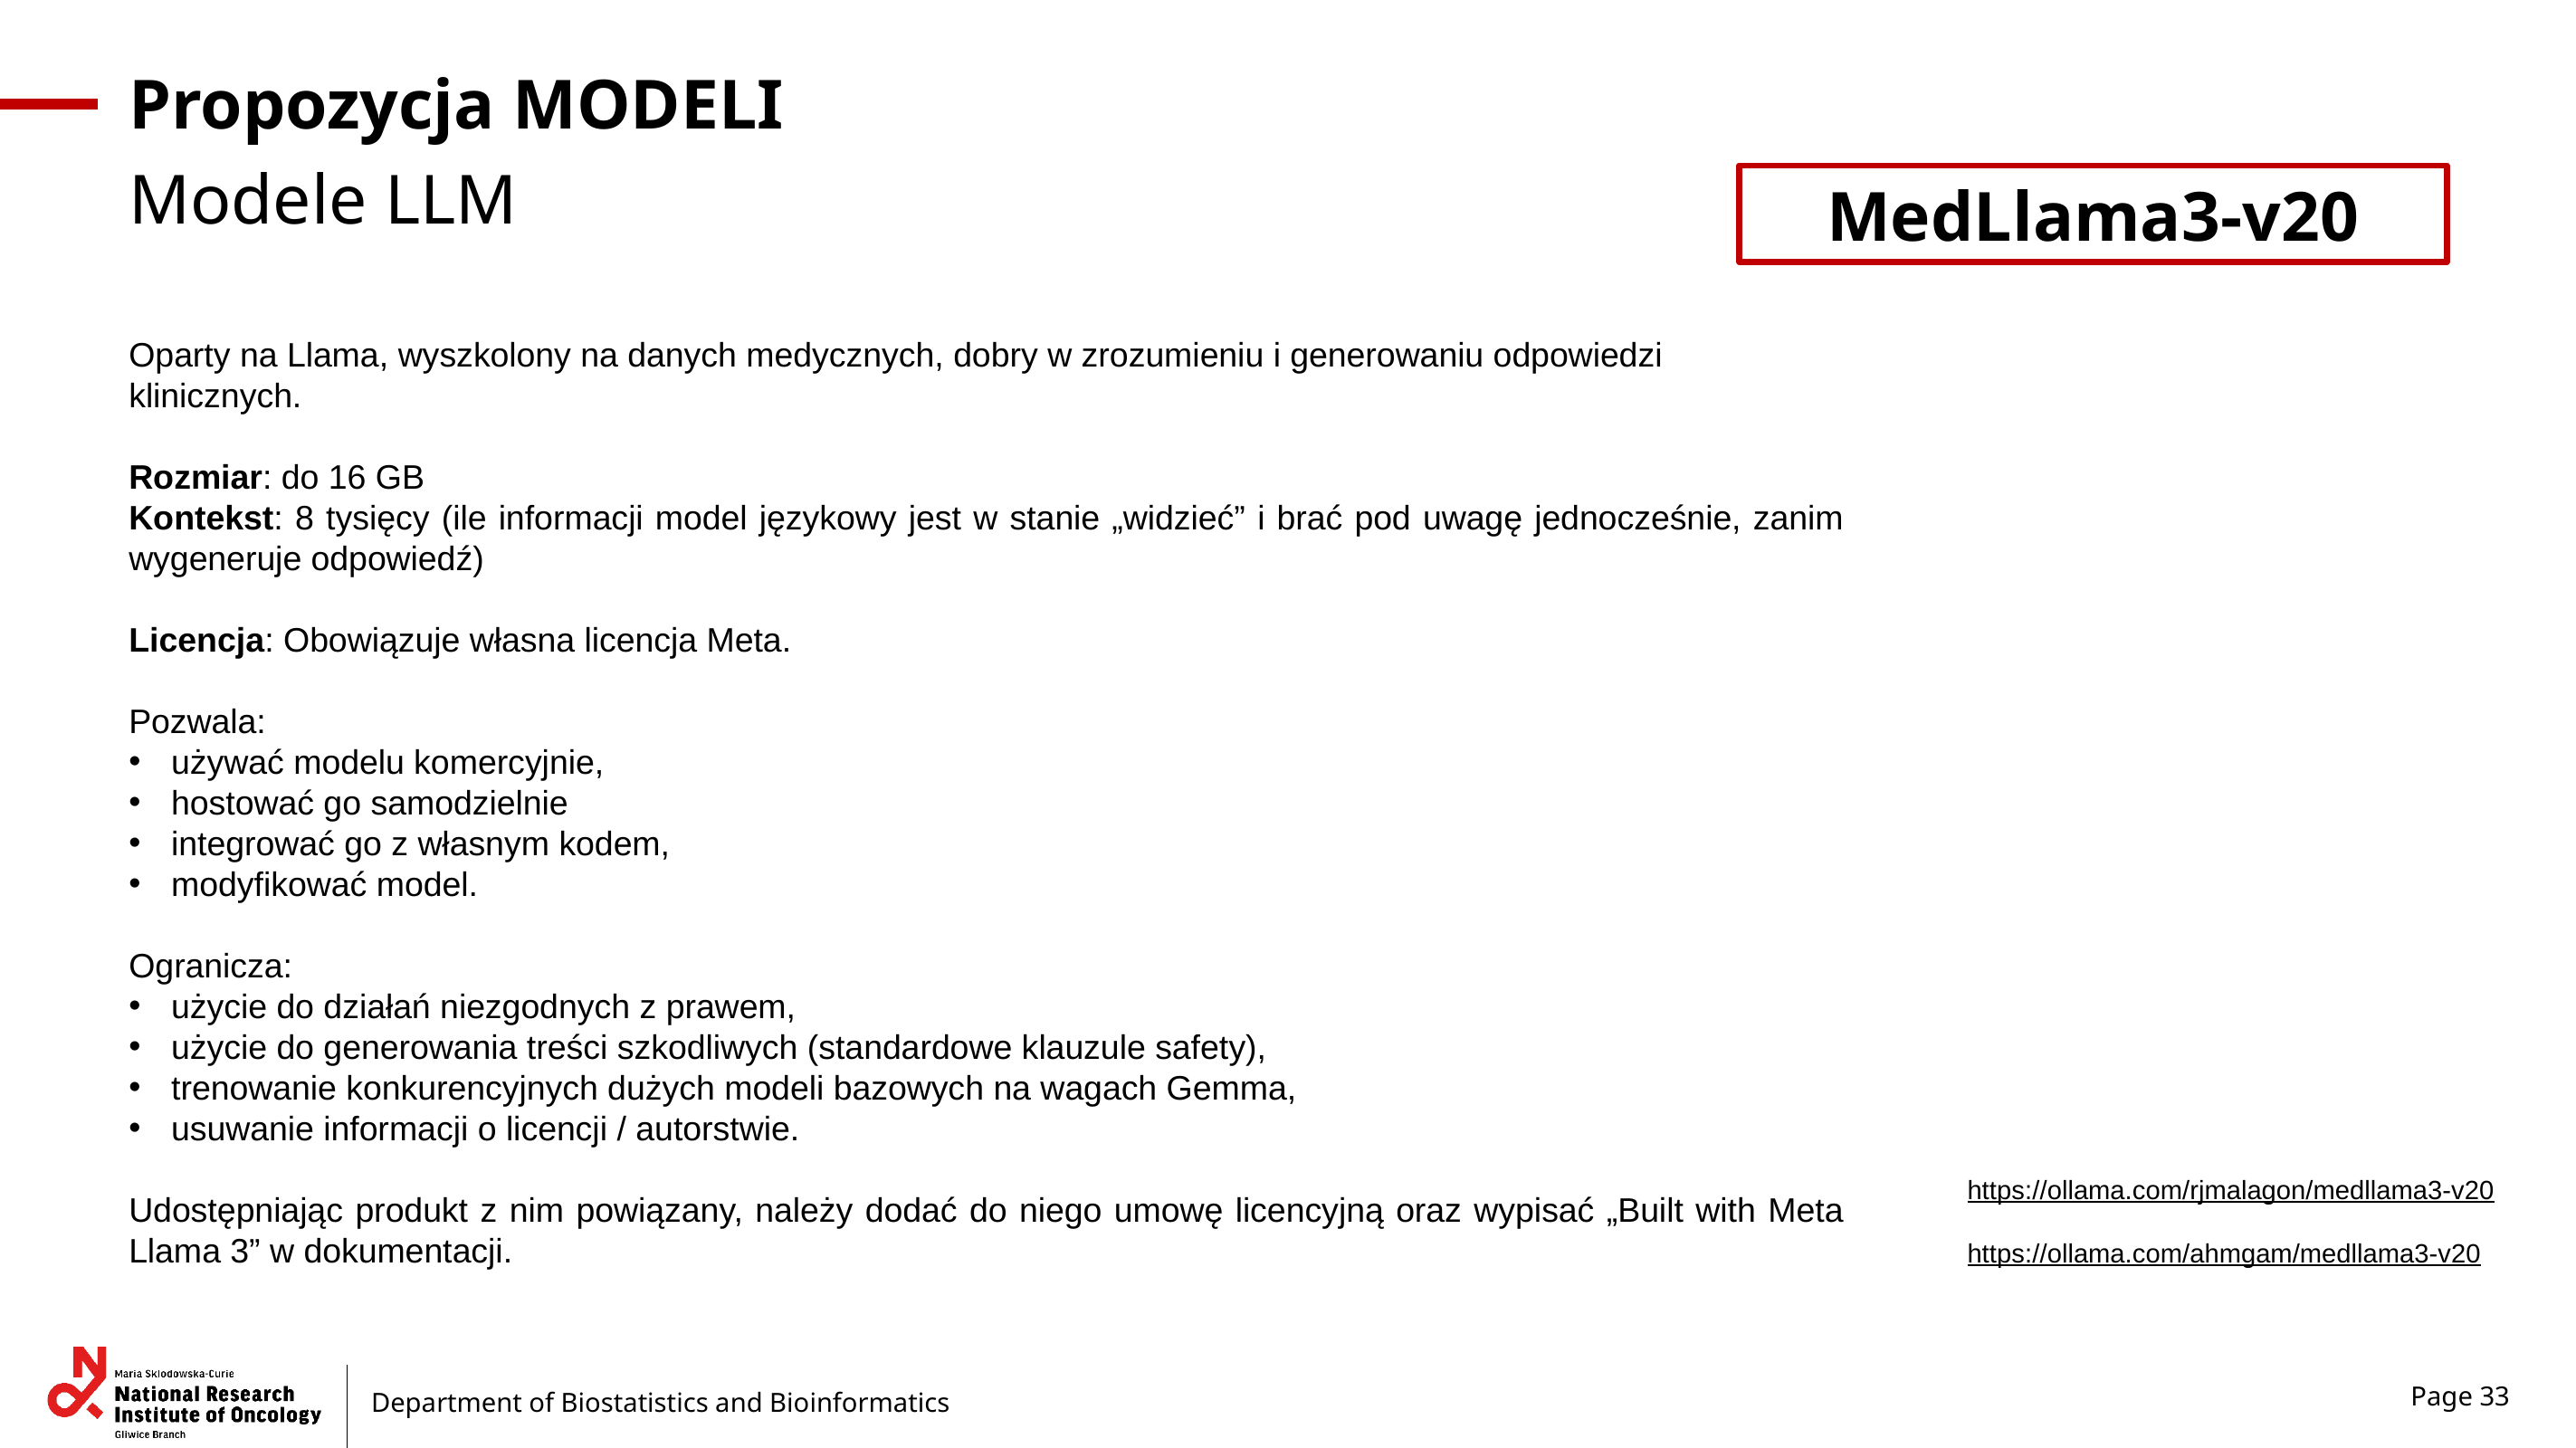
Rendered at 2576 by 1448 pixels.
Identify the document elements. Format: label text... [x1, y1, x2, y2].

text_box MedLlama3-v20 [1739, 165, 2447, 262]
picture [47, 1347, 321, 1438]
list Oparty na Llama, wyszkolony na danych medycznych, dobry w zrozumieniu i generowaniu odpowiedzi klinicznych. Rozmiar: do 16 GB Kontekst: 8 tysięcy (ile informacji model językowy jest w stanie „widzieć” i brać pod uwagę jednocześnie, zanim wygeneruje odpowiedź) Licencja: Obowiązuje własna licencja Meta. Pozwala: używać modelu komercyjnie, hostować go samodzielnie integrować go z własnym kodem, modyfikować model. Ogranicza: użycie do działań niezgodnych z prawem, użycie do generowania treści szkodliwych (standardowe klauzule safety), trenowanie konkurencyjnych dużych modeli bazowych na wagach Gemma, usuwanie informacji o licencji / autorstwie. Udostępniając produkt z nim powiązany, należy dodać do niego umowę licencyjną oraz wypisać „Built with Meta Llama 3” w dokumentacji. [129, 332, 1845, 1283]
text_box https://ollama.com/rjmalagon/medllama3-v20 https://ollama.com/ahmgam/medllama3-v20 [1967, 1173, 2524, 1287]
slide_number Page 33 [2304, 1379, 2524, 1415]
title Propozycja MODELI [129, 61, 807, 156]
text_box Modele LLM [129, 156, 1107, 260]
